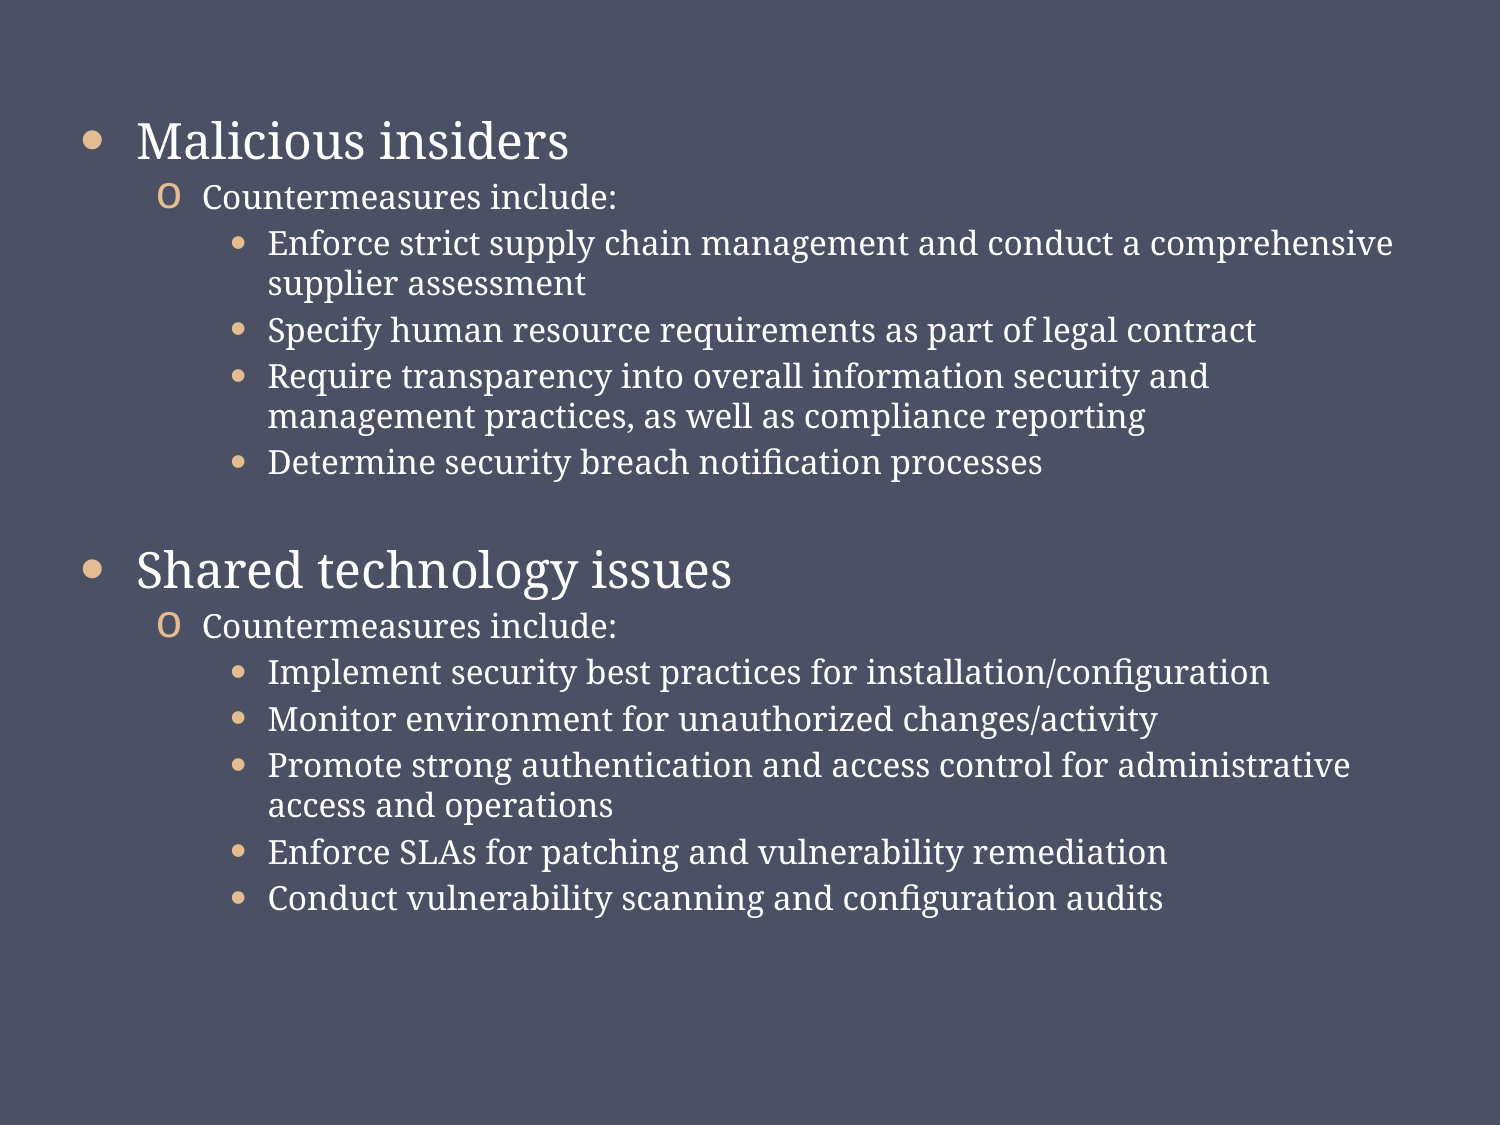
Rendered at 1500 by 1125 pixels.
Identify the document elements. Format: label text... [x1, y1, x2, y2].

list Malicious insiders Countermeasures include: Enforce strict supply chain management and conduct a comprehensive supplier assessment Specify human resource requirements as part of legal contract Require transparency into overall information security and management practices, as well as compliance reporting Determine security breach notification processes Shared technology issues Countermeasures include: Implement security best practices for installation/configuration Monitor environment for unauthorized changes/activity Promote strong authentication and access control for administrative access and operations Enforce SLAs for patching and vulnerability remediation Conduct vulnerability scanning and configuration audits [64, 101, 1415, 1125]
